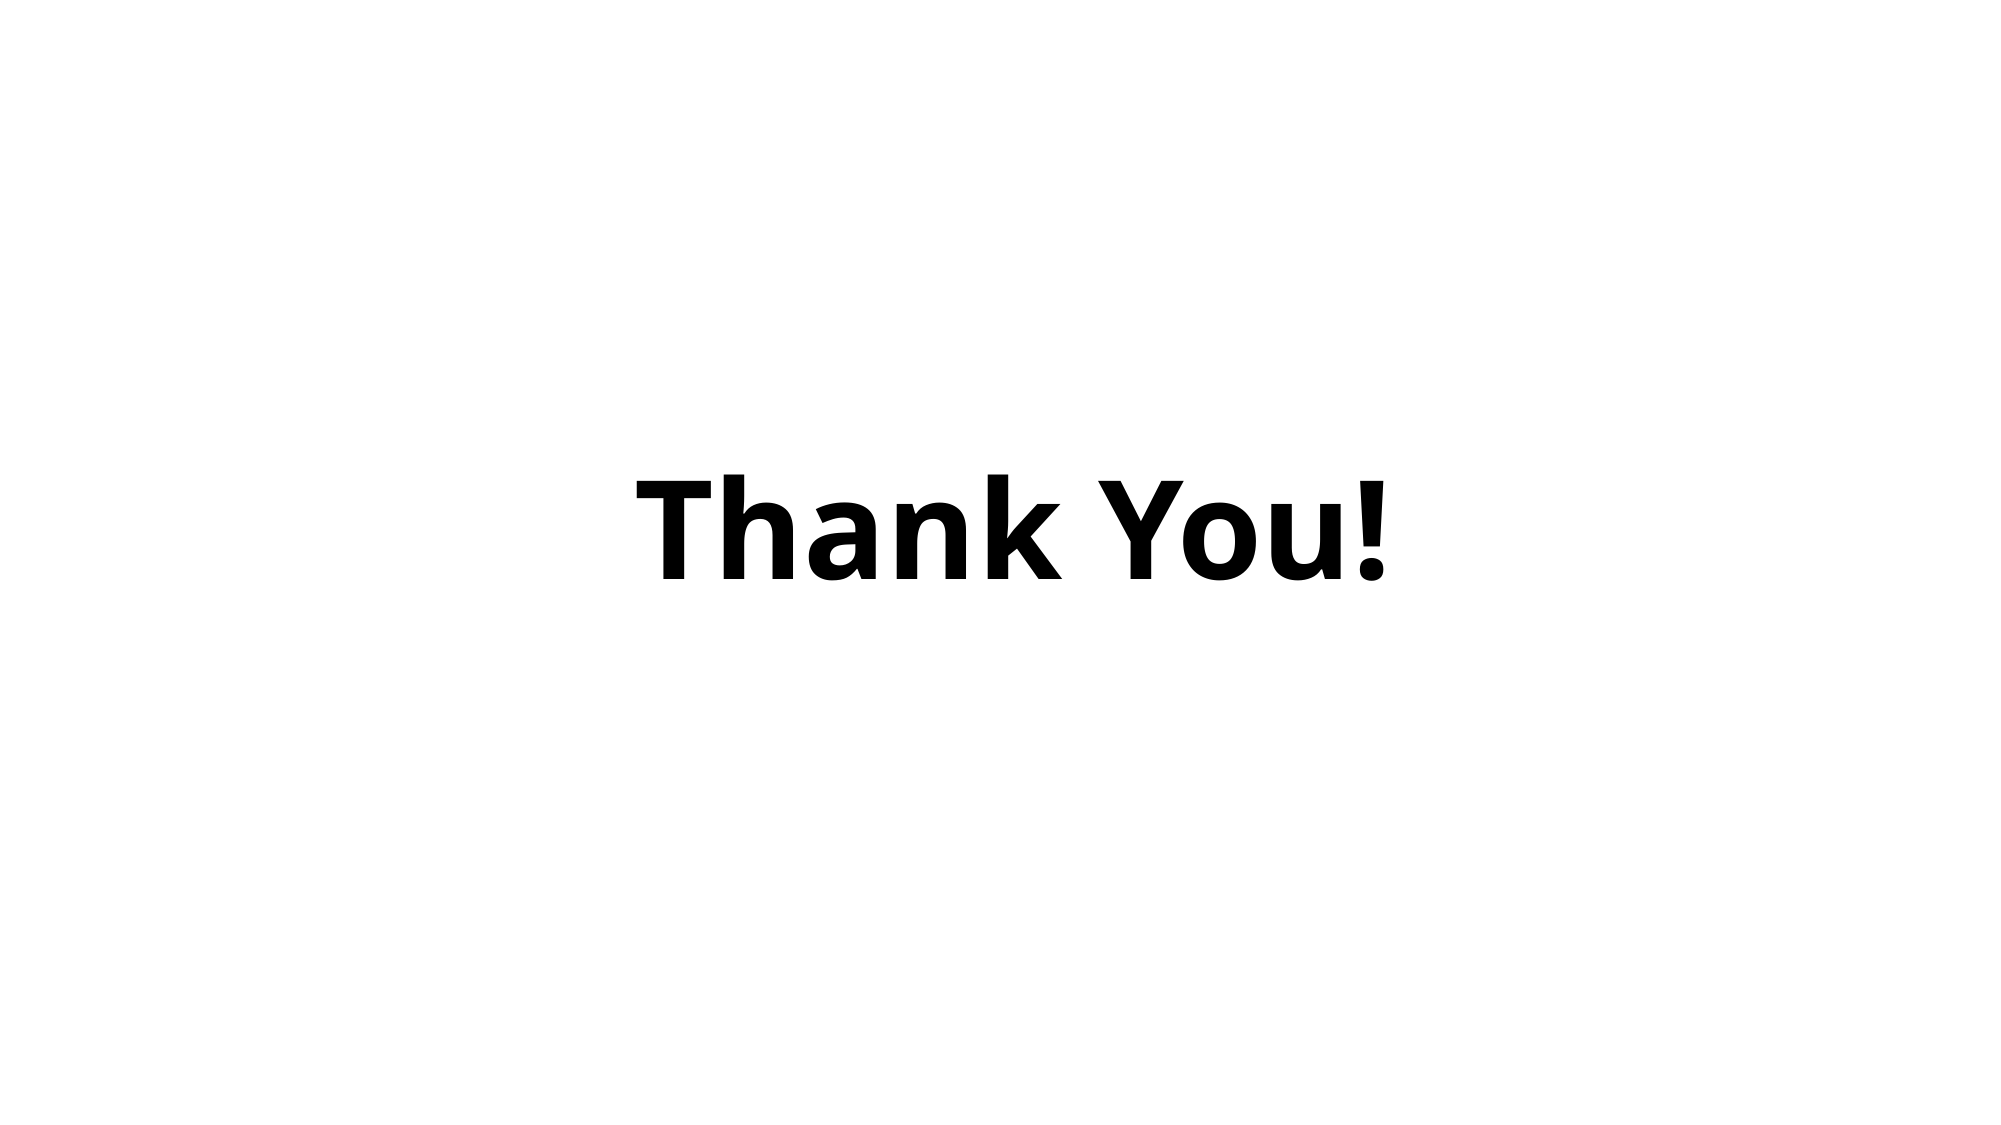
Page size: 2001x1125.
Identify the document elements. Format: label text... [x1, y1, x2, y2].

title Thank You! [150, 426, 1876, 644]
